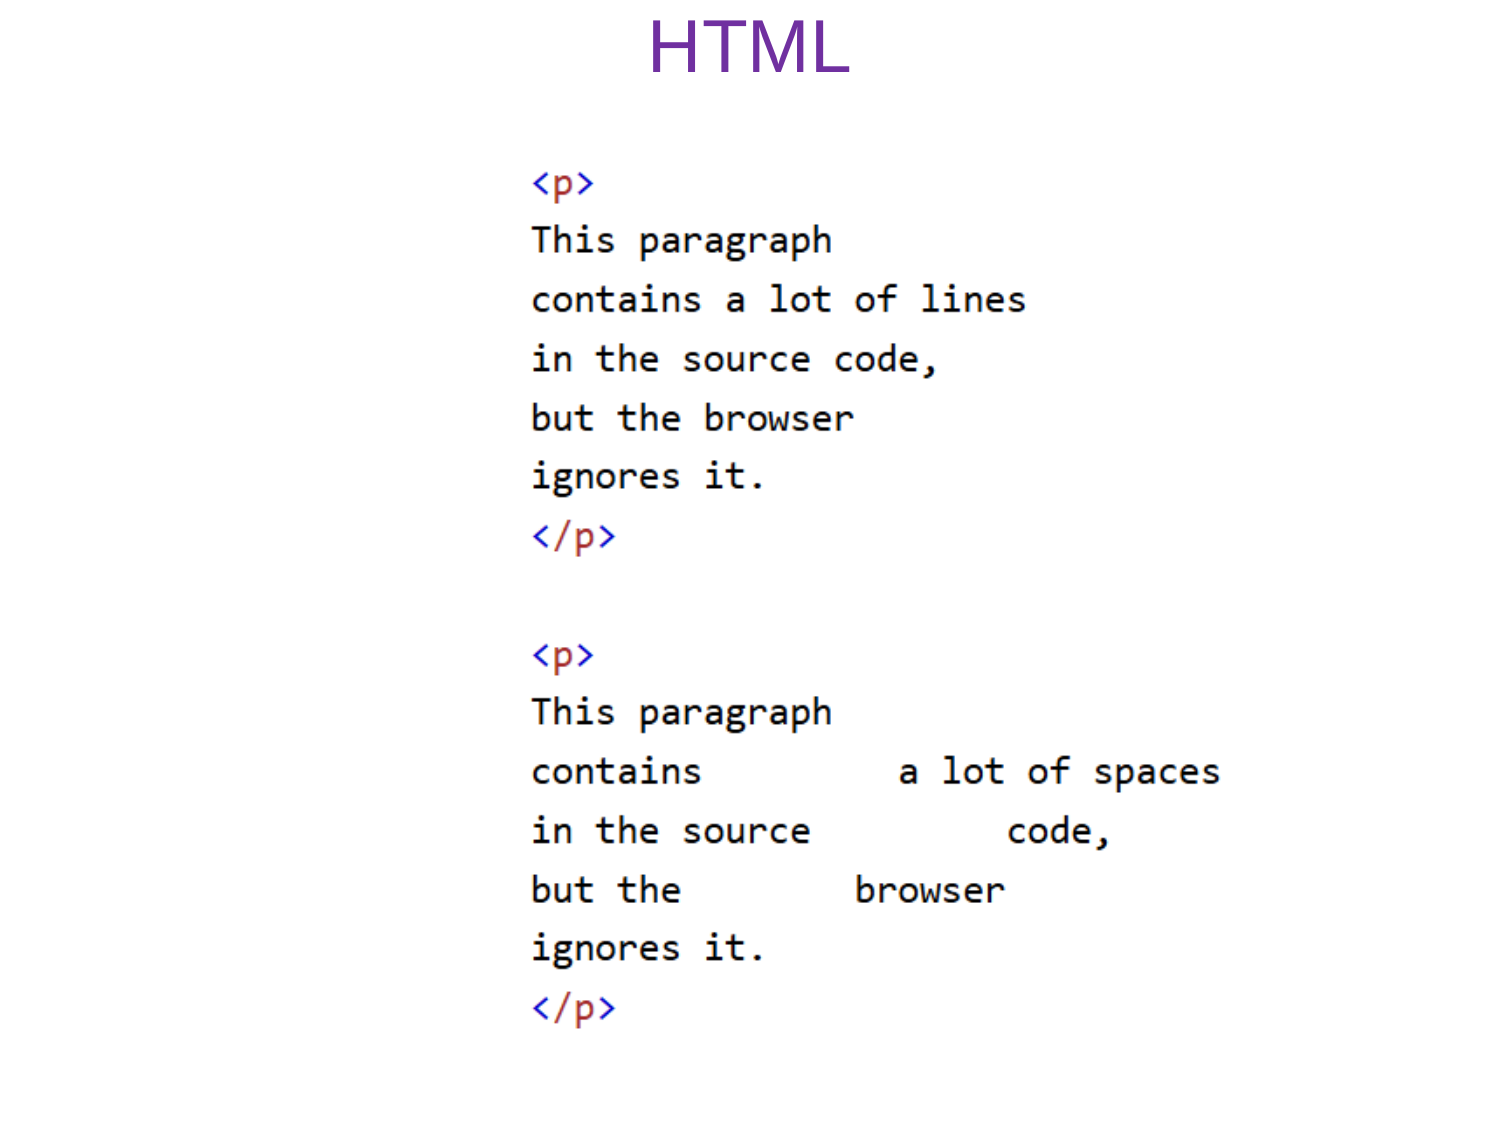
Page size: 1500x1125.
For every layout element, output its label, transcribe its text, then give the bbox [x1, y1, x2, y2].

picture [513, 148, 1239, 1055]
title HTML [75, 0, 1425, 136]
